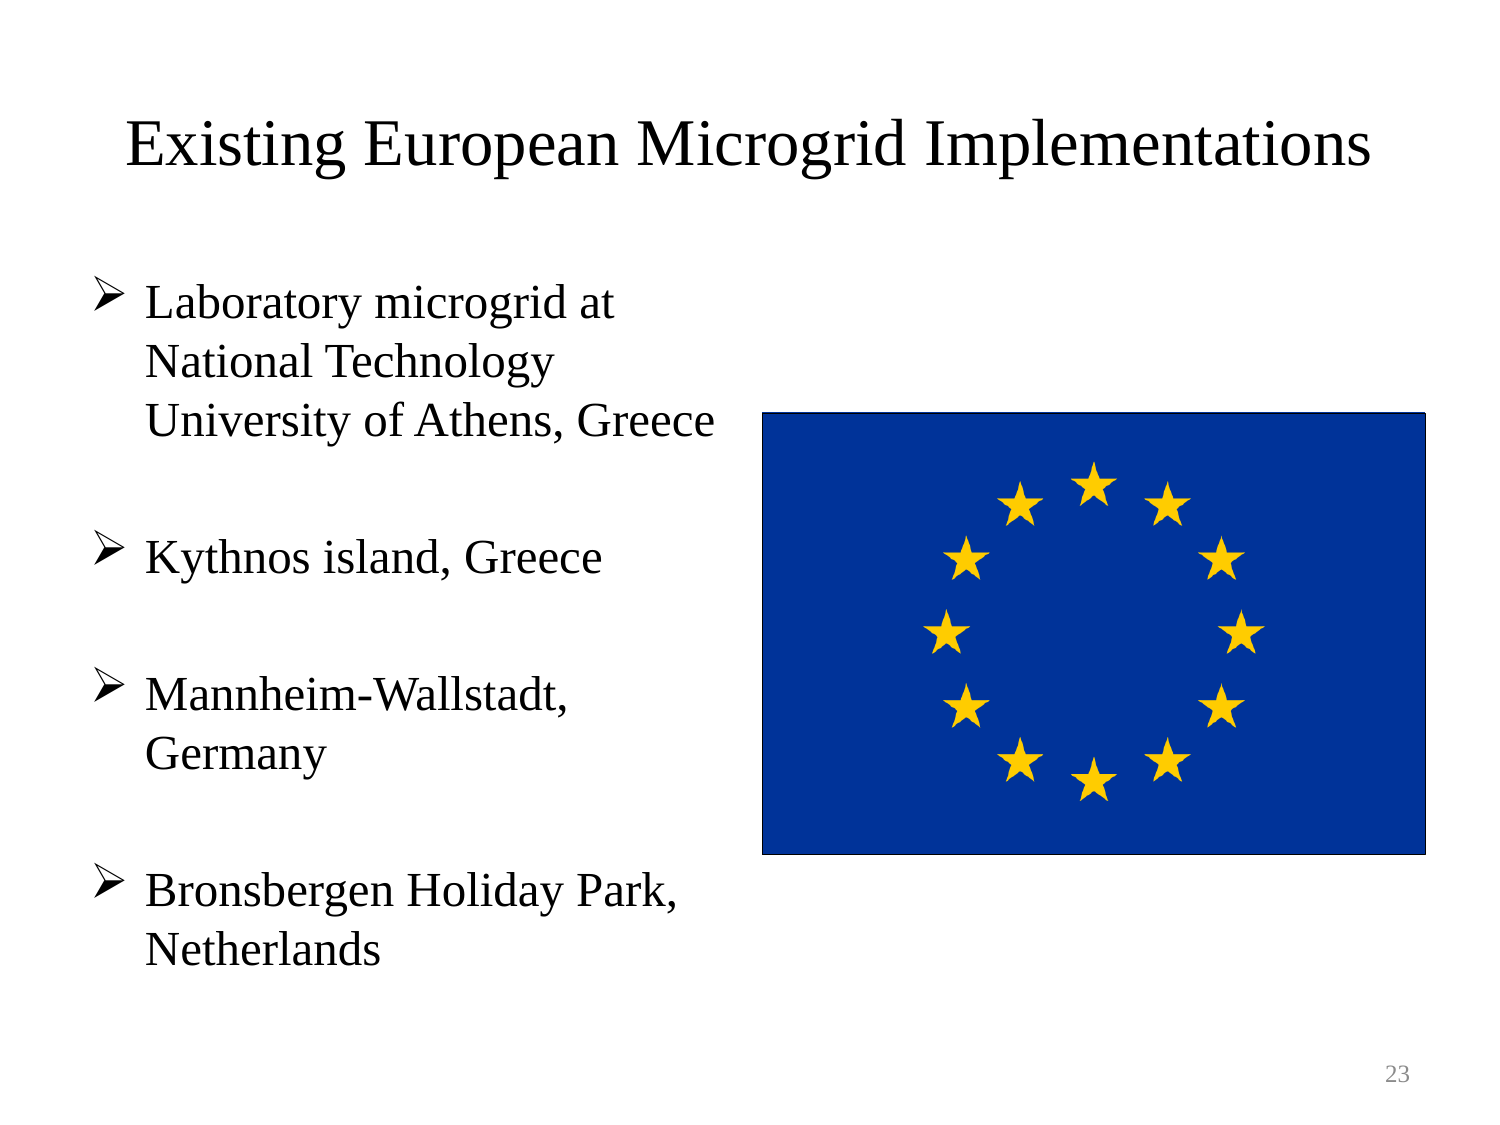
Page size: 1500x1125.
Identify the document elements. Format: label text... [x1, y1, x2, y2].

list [762, 412, 1426, 855]
title Existing European Microgrid Implementations [75, 45, 1425, 233]
slide_number 23 [1074, 1042, 1425, 1103]
list Laboratory microgrid at National Technology University of Athens, Greece Kythnos island, Greece Mannheim-Wallstadt, Germany Bronsbergen Holiday Park, Netherlands [75, 262, 738, 1005]
